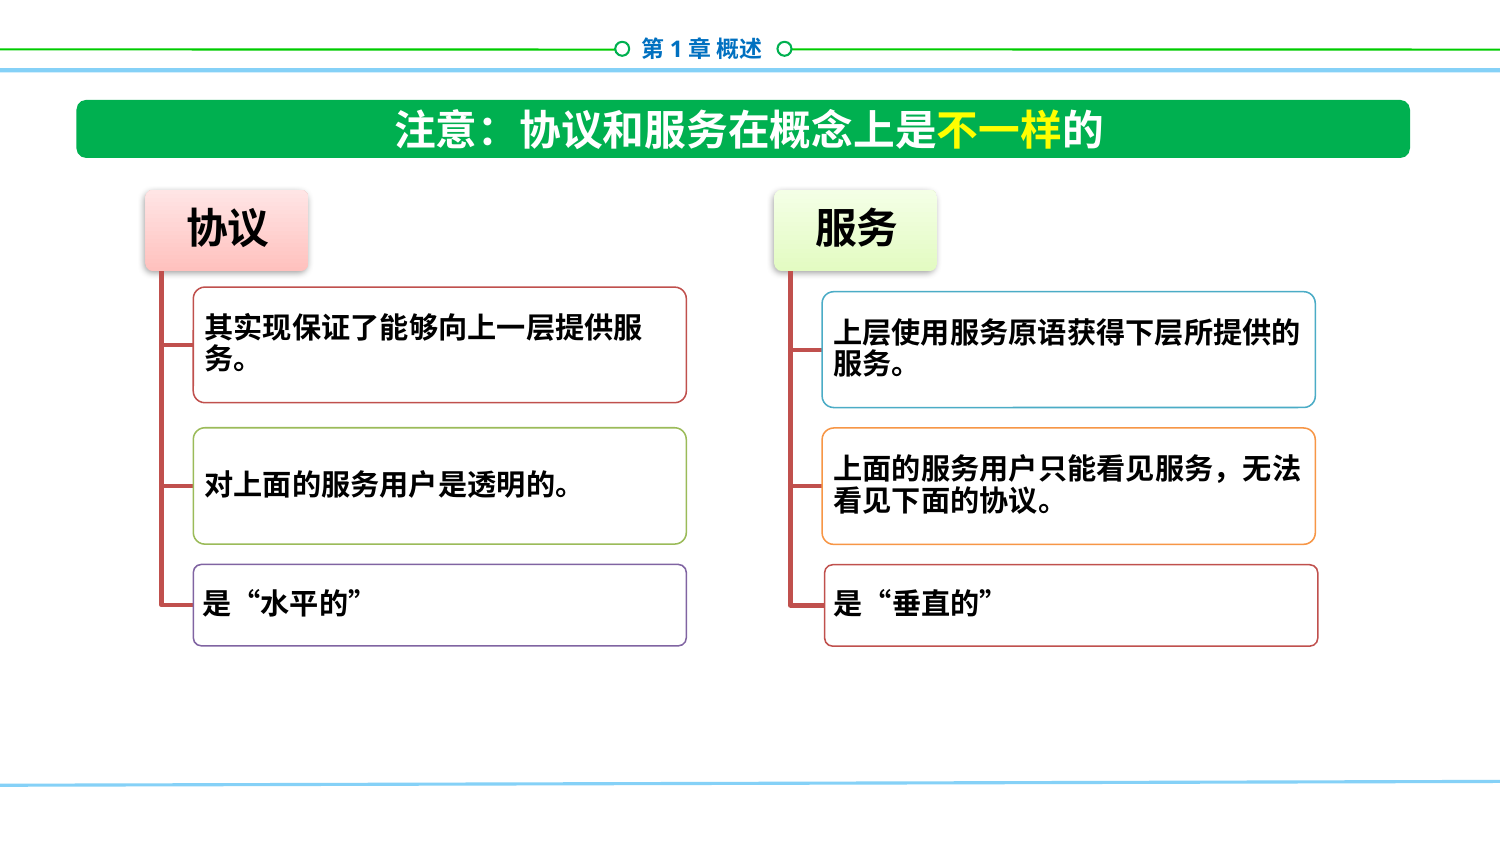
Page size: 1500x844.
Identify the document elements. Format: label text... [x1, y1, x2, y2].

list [117, 189, 1424, 647]
list 注意：协议和服务在概念上是不一样的 [204, 99, 1293, 158]
